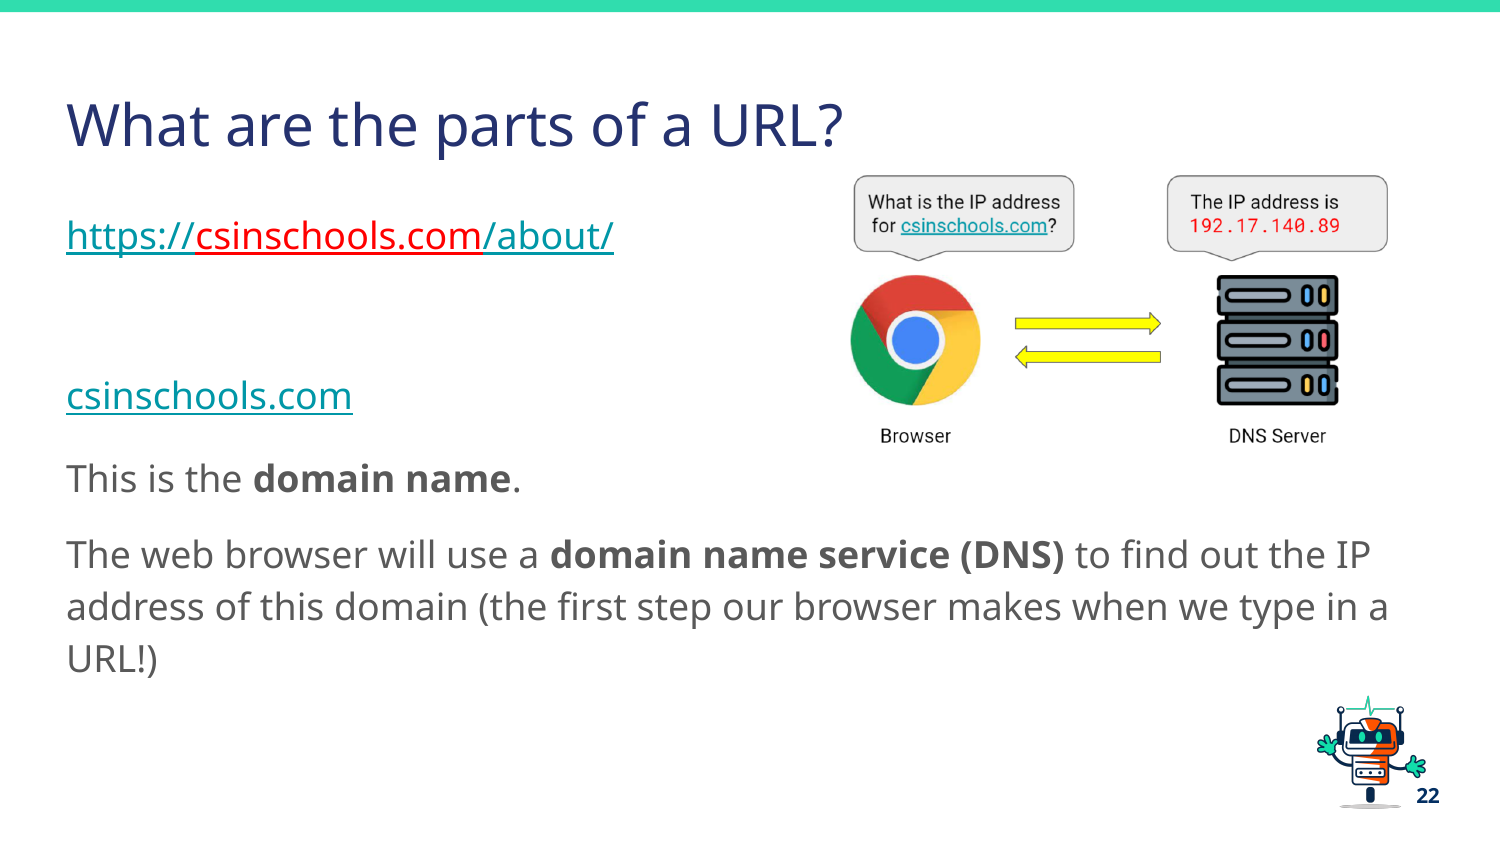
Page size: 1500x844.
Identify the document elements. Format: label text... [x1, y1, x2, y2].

title What are the parts of a URL? [51, 72, 1449, 167]
picture [833, 166, 1400, 461]
list https://csinschools.com/about/ csinschools.com This is the domain name. The web browser will use a domain name service (DNS) to find out the IP address of this domain (the first step our browser makes when we type in a URL!) [51, 189, 1449, 813]
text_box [1309, 687, 1456, 830]
